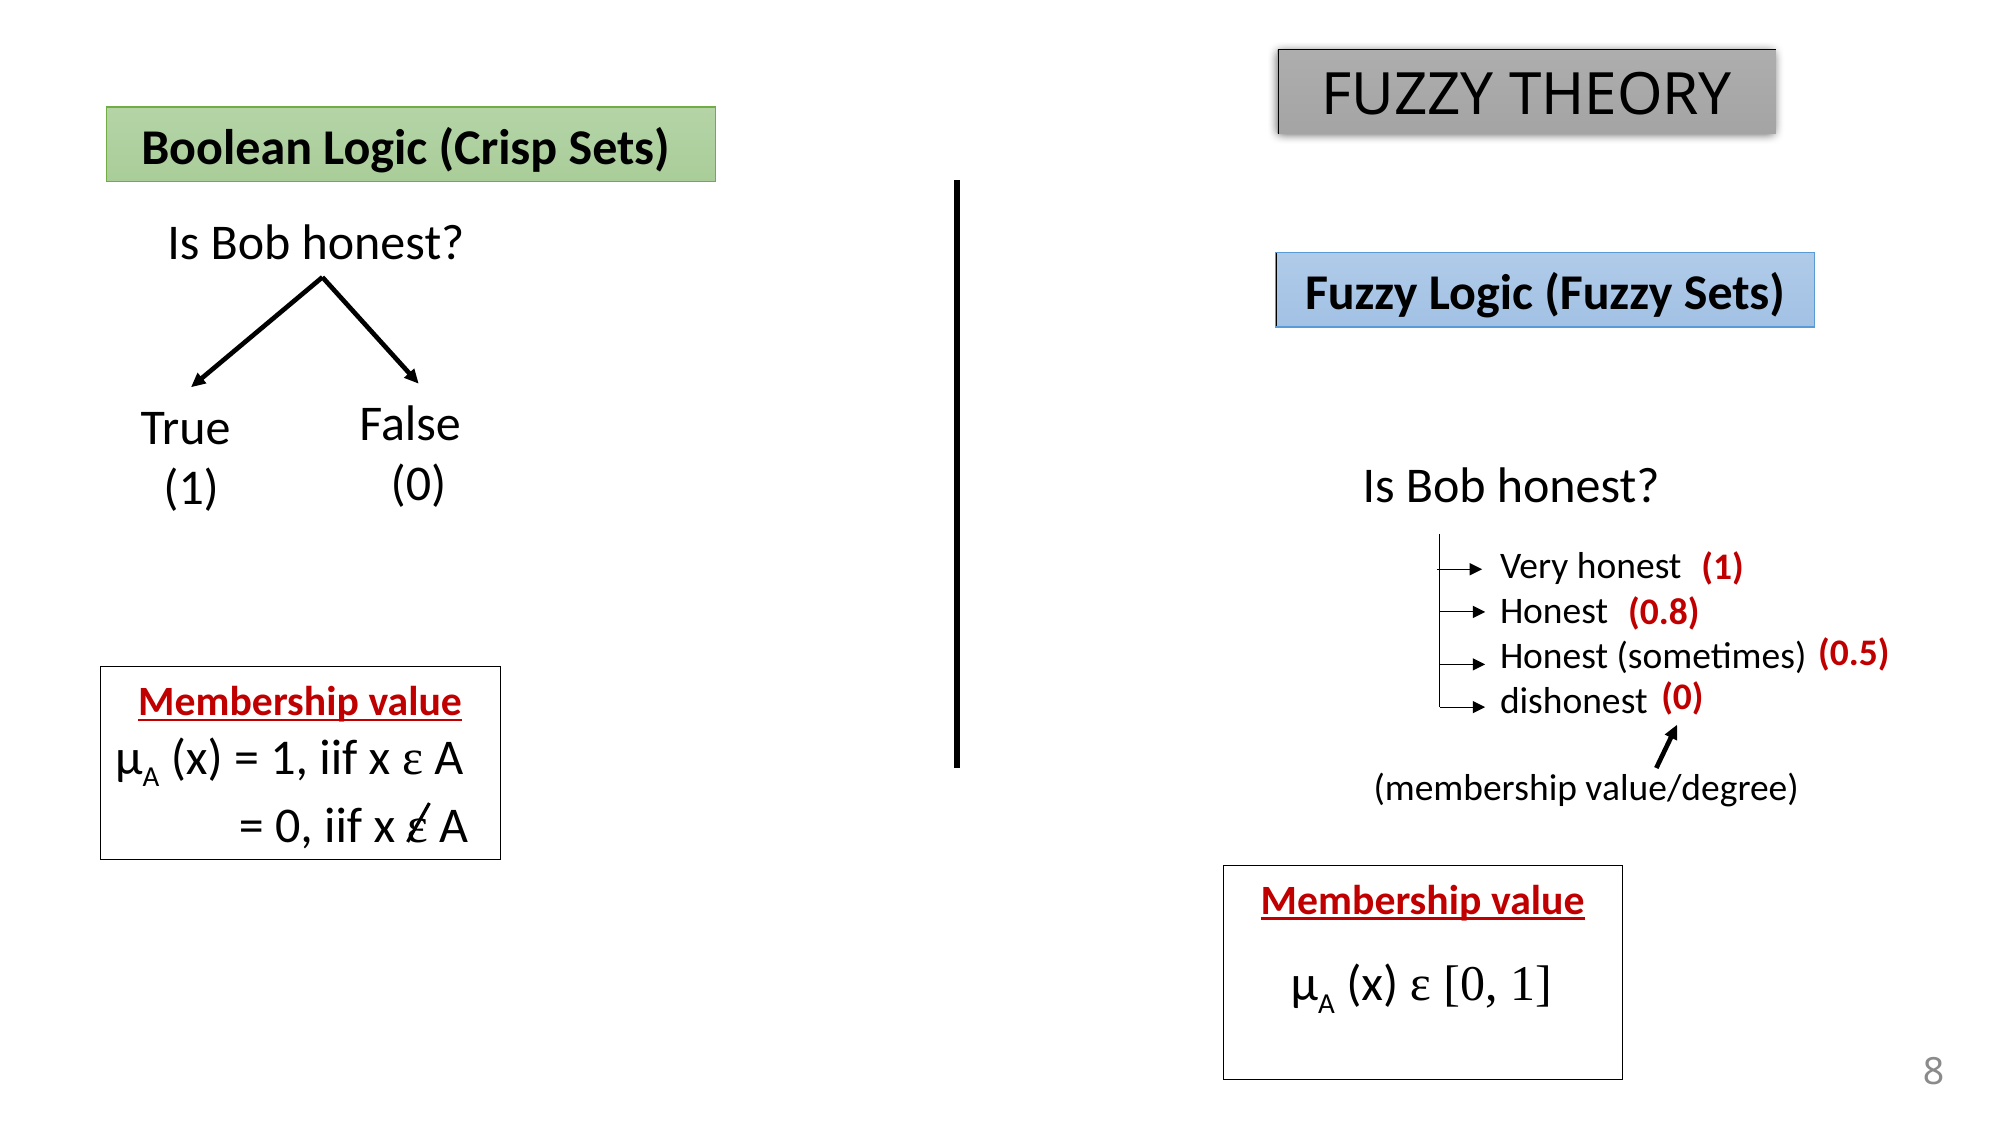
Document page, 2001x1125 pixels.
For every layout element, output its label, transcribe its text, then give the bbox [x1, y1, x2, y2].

text_box (membership value/degree) [1222, 755, 1950, 816]
text_box Is Bob honest? [152, 202, 493, 278]
text_box Fuzzy Logic (Fuzzy Sets) [1275, 252, 1815, 328]
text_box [322, 278, 419, 384]
text_box FUZZY THEORY [1277, 49, 1776, 134]
text_box Membership value [1223, 865, 1623, 1080]
slide_number 8 [1836, 1042, 1960, 1103]
text_box (0) [1646, 664, 1727, 725]
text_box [1656, 724, 1677, 768]
text_box (0.5) [1803, 620, 1928, 681]
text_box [191, 278, 323, 387]
text_box False (0) [344, 383, 493, 519]
text_box (0.8) [1613, 579, 1738, 640]
text_box Membership value μA (x) = 1, iif x ε A = 0, iif x ε A [100, 666, 501, 860]
text_box Is Bob honest? [1347, 445, 1787, 521]
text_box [407, 802, 430, 842]
text_box (1) [1686, 535, 1767, 595]
text_box Very honest Honest Honest (sometimes) dishonest [1485, 533, 1837, 729]
text_box Boolean Logic (Crisp Sets) [106, 106, 716, 182]
text_box True (1) [125, 386, 257, 522]
